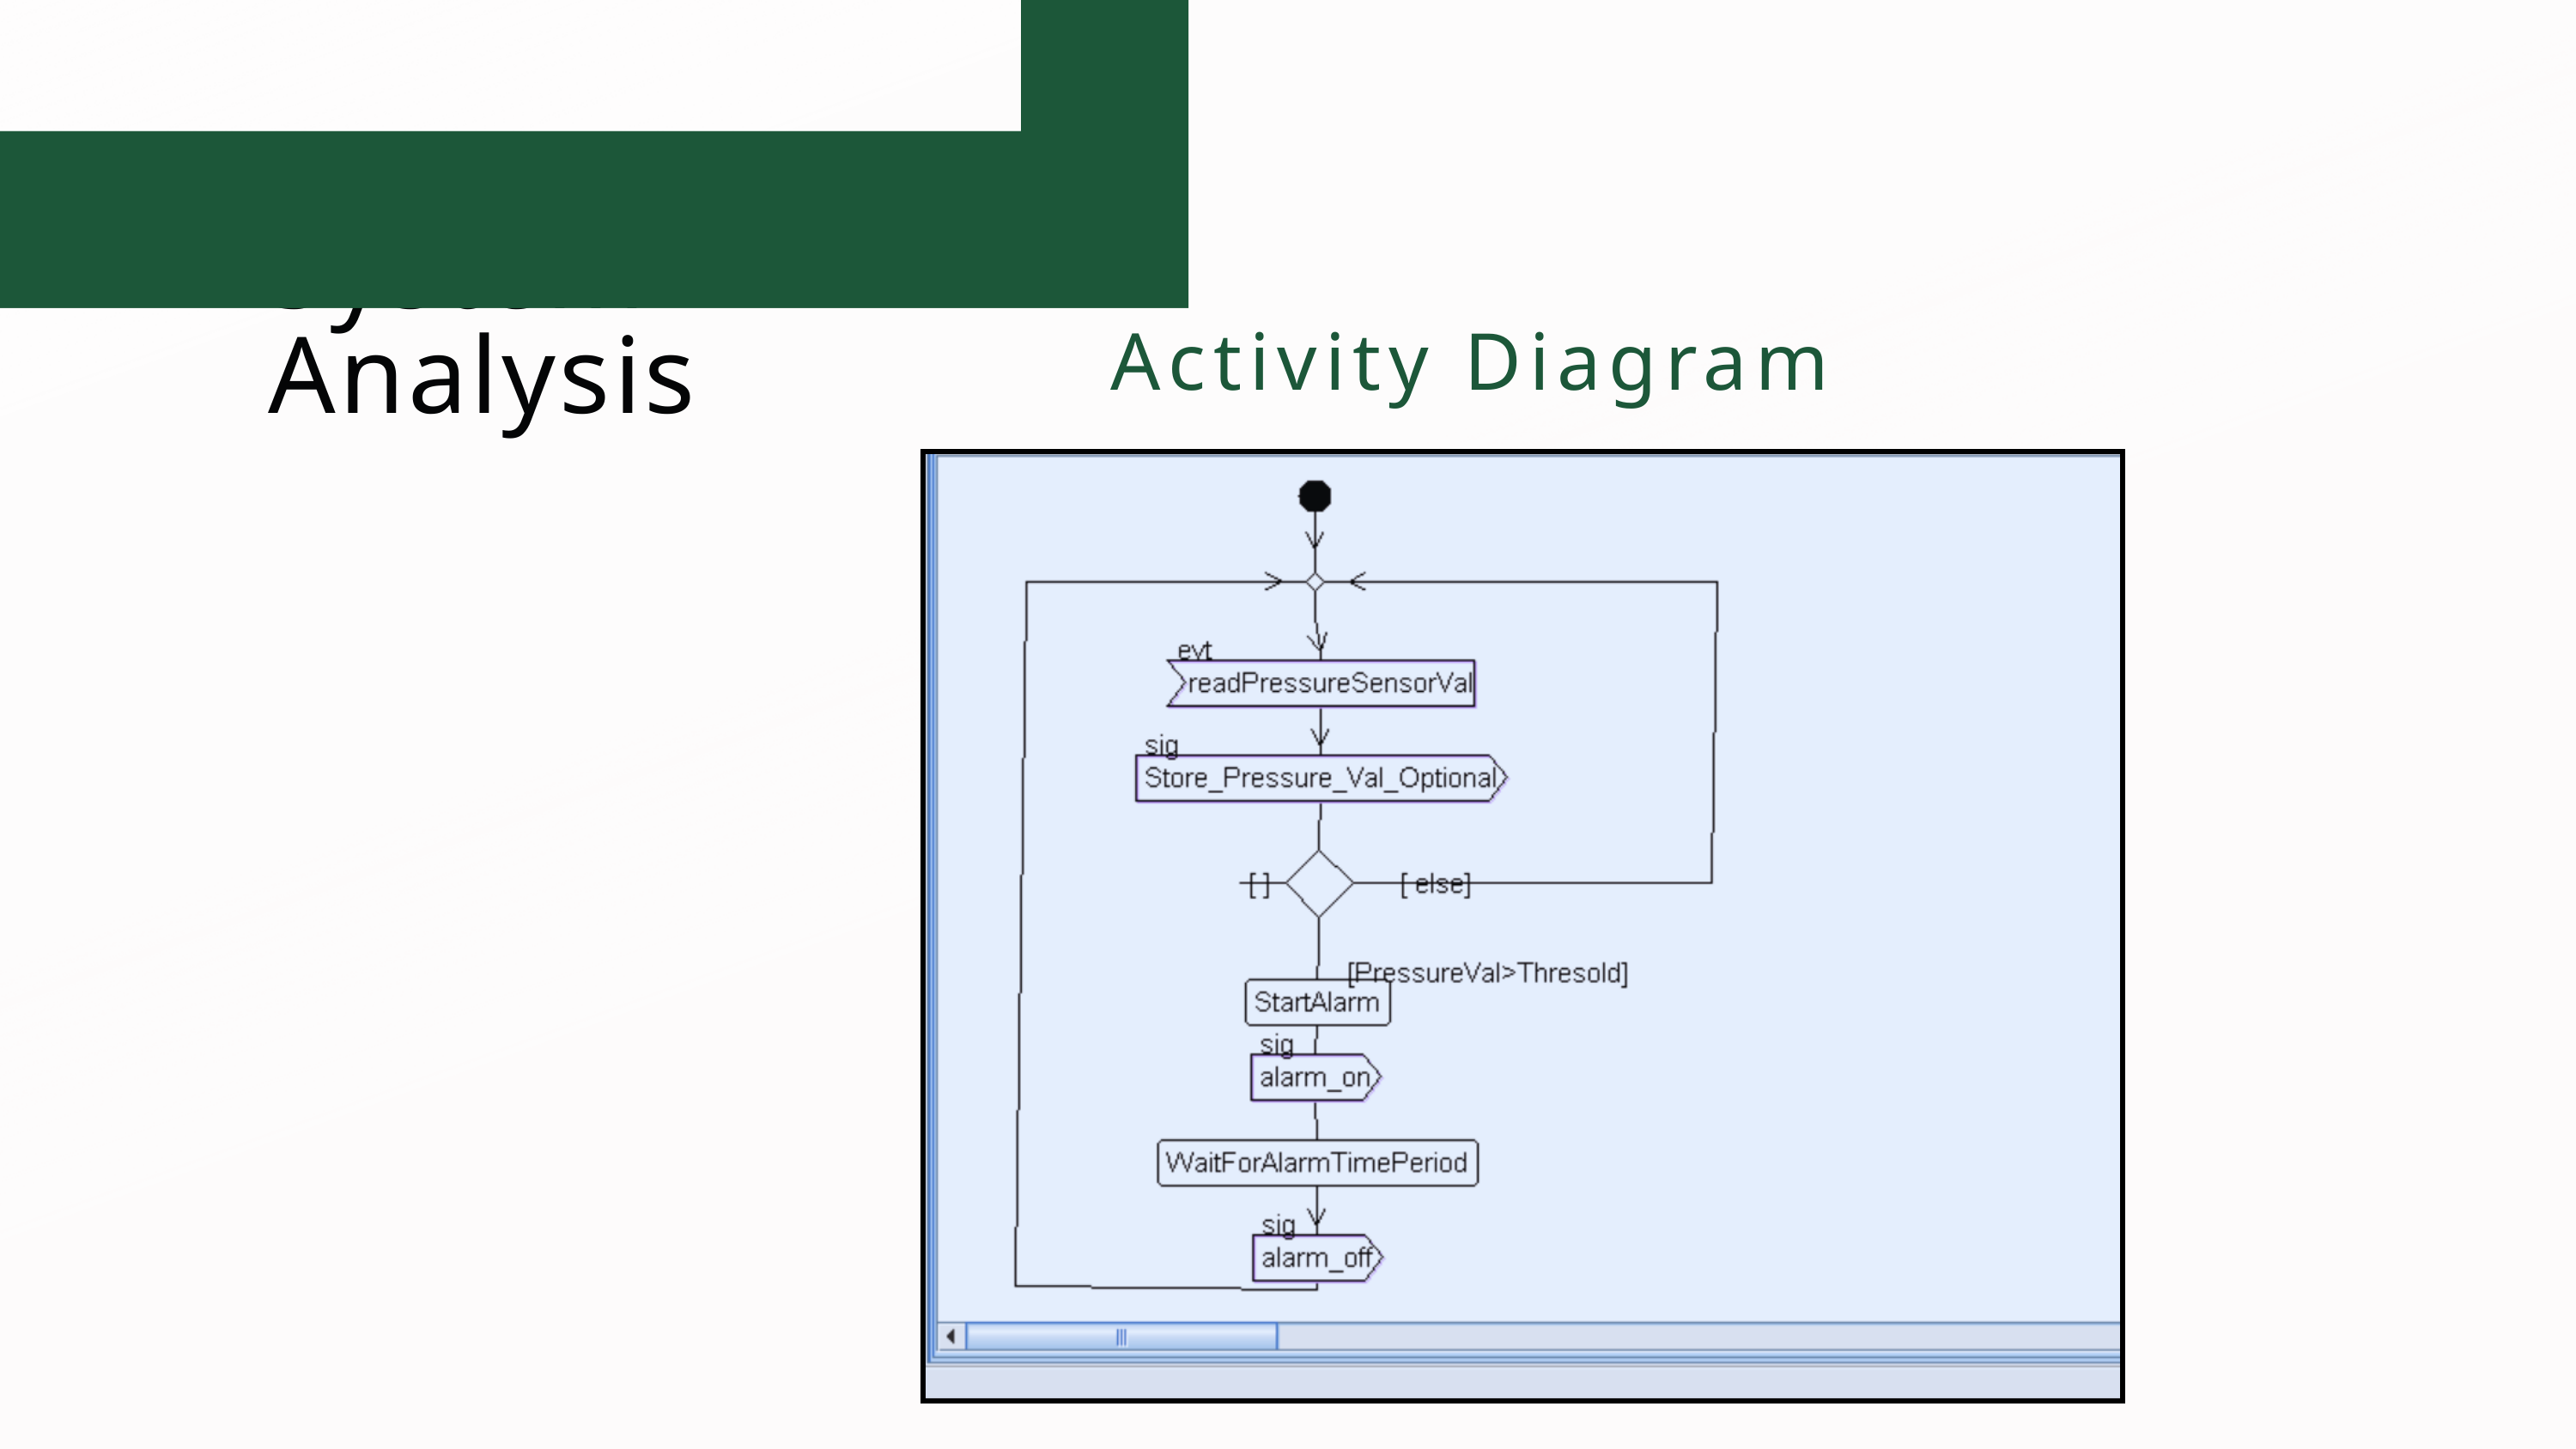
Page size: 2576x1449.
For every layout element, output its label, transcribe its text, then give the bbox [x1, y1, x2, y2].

text_box [0, 0, 2576, 1449]
text_box System Analysis [268, 309, 873, 435]
text_box [0, 0, 1189, 309]
text_box [922, 452, 2123, 1401]
text_box Activity Diagram [1110, 297, 1957, 406]
